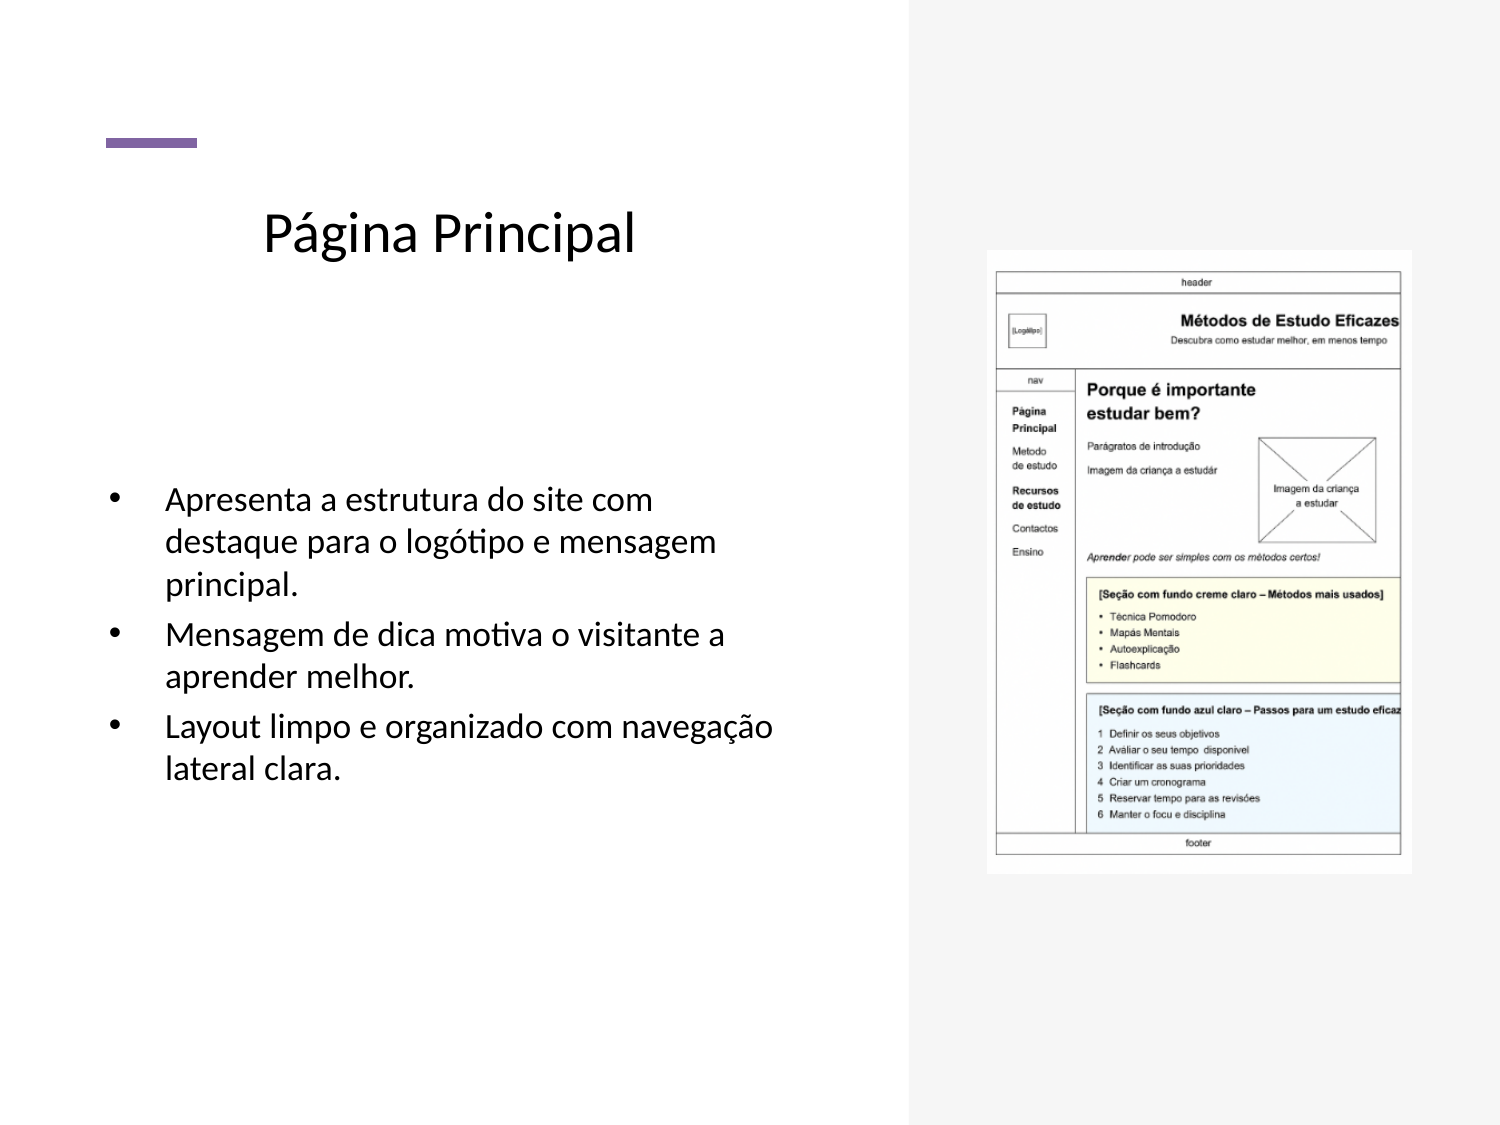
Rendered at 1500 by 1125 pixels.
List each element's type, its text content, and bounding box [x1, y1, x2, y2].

list Apresenta a estrutura do site com destaque para o logótipo e mensagem principal. Mensagem de dica motiva o visitante a aprender melhor. Layout limpo e organizado com navegação lateral clara. [93, 418, 807, 1010]
picture [986, 250, 1413, 874]
title Página Principal [93, 186, 807, 417]
text_box [907, 0, 1500, 1125]
